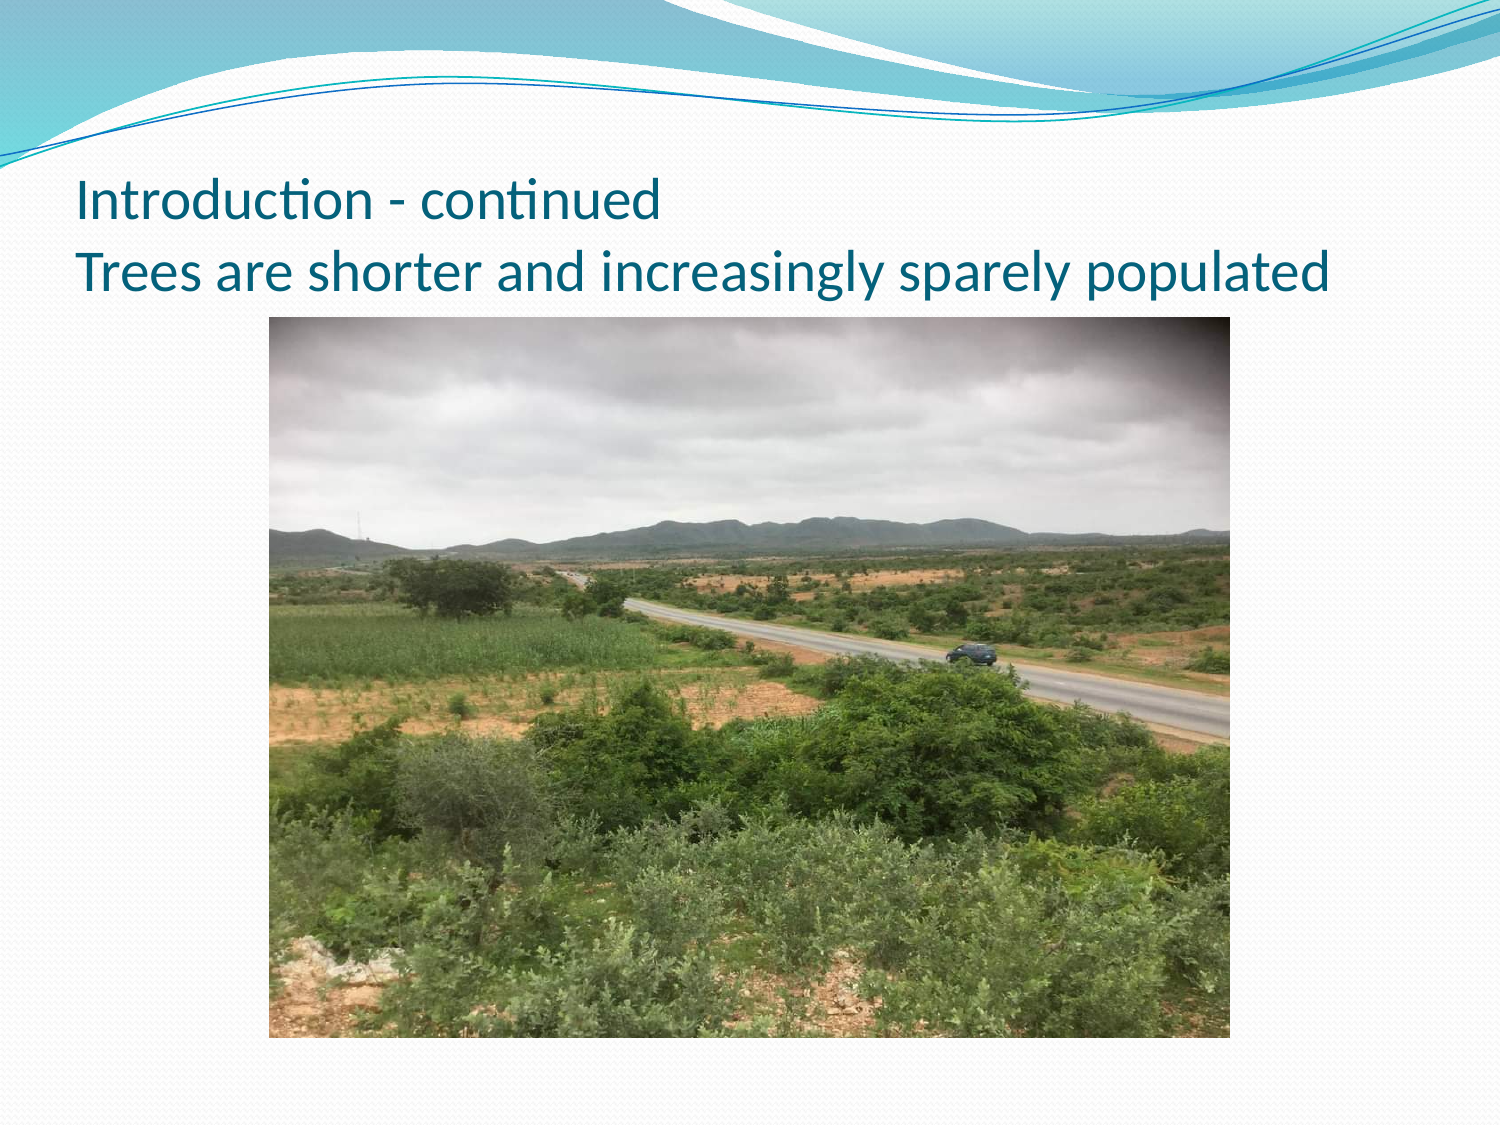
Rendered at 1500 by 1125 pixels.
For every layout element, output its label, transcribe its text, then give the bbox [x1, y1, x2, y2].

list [269, 317, 1231, 1038]
title Introduction - continued Trees are shorter and increasingly sparely populated [75, 115, 1425, 303]
